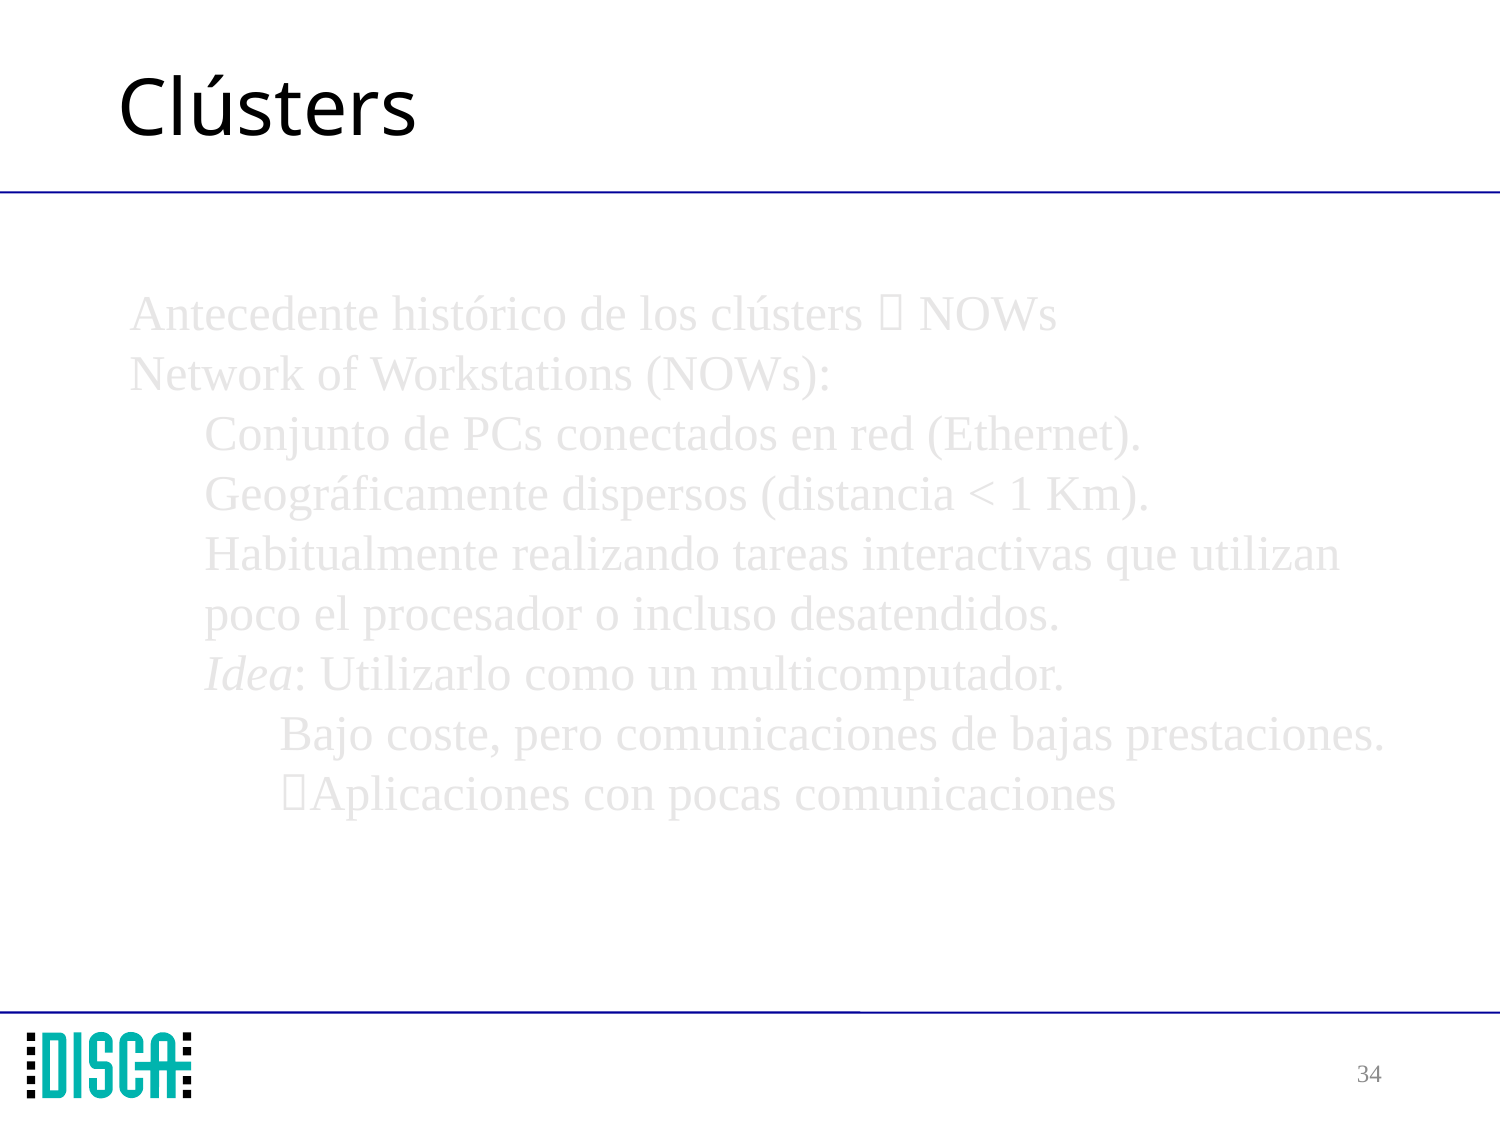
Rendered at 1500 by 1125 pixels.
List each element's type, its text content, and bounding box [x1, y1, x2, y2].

title Clústers [103, 59, 1397, 161]
slide_number 34 [1059, 1042, 1397, 1103]
list Antecedente histórico de los clústers  NOWs Network of Workstations (NOWs): Conjunto de PCs conectados en red (Ethernet). Geográficamente dispersos (distancia < 1 Km). Habitualmente realizando tareas interactivas que utilizan poco el procesador o incluso desatendidos. Idea: Utilizarlo como un multicomputador. Bajo coste, pero comunicaciones de bajas prestaciones. Aplicaciones con pocas comunicaciones [114, 273, 1410, 992]
